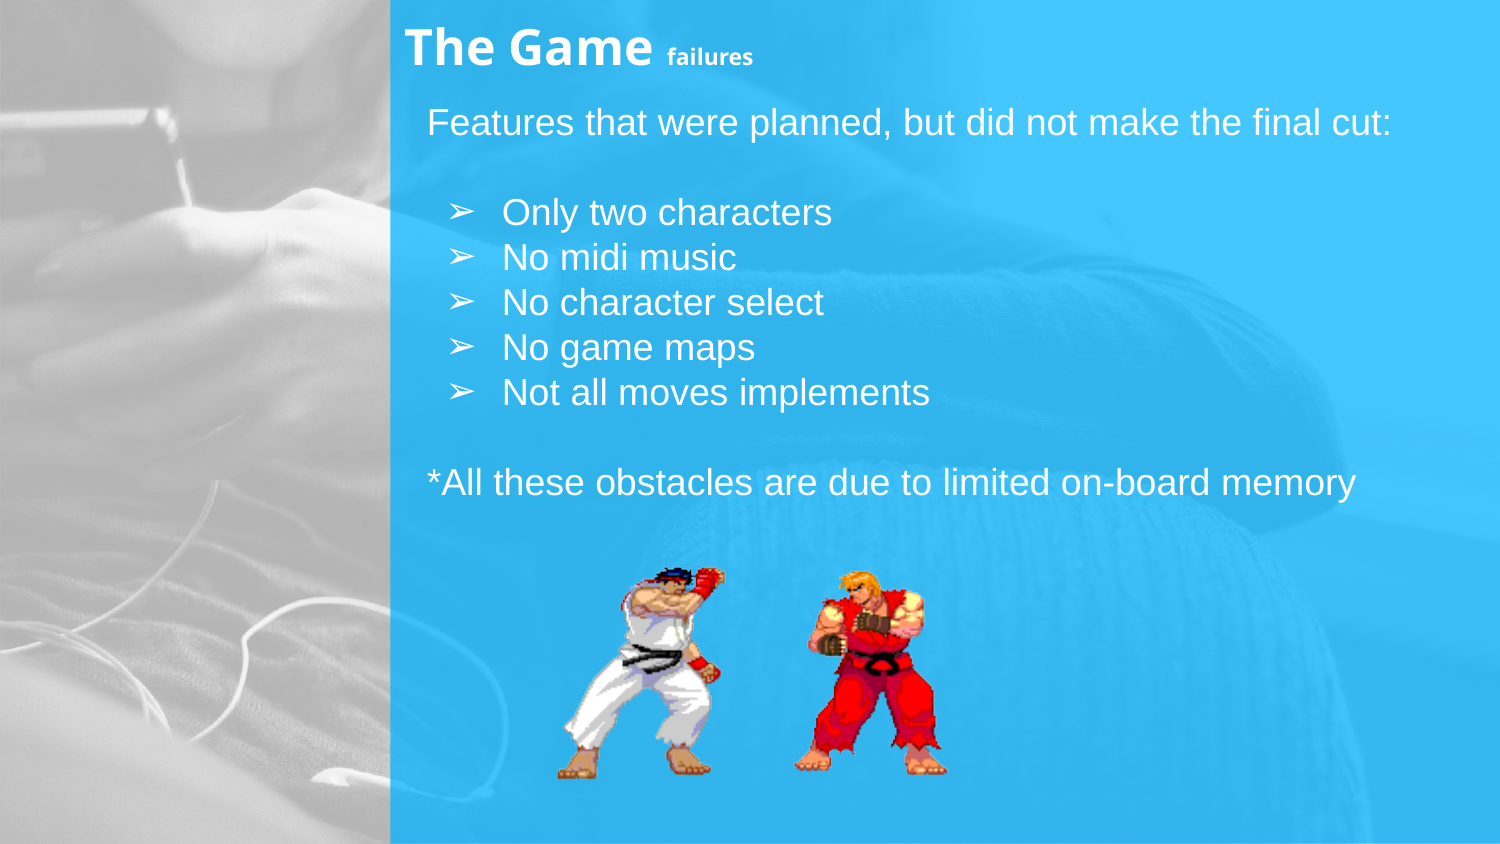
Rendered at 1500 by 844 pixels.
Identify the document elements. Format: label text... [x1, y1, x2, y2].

title The Game failures [389, 0, 1328, 83]
picture [558, 546, 1307, 803]
text_box Features that were planned, but did not make the final cut: Only two characters No midi music No character select No game maps Not all moves implements *All these obstacles are due to limited on-board memory [411, 82, 1454, 823]
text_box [390, 0, 1500, 844]
